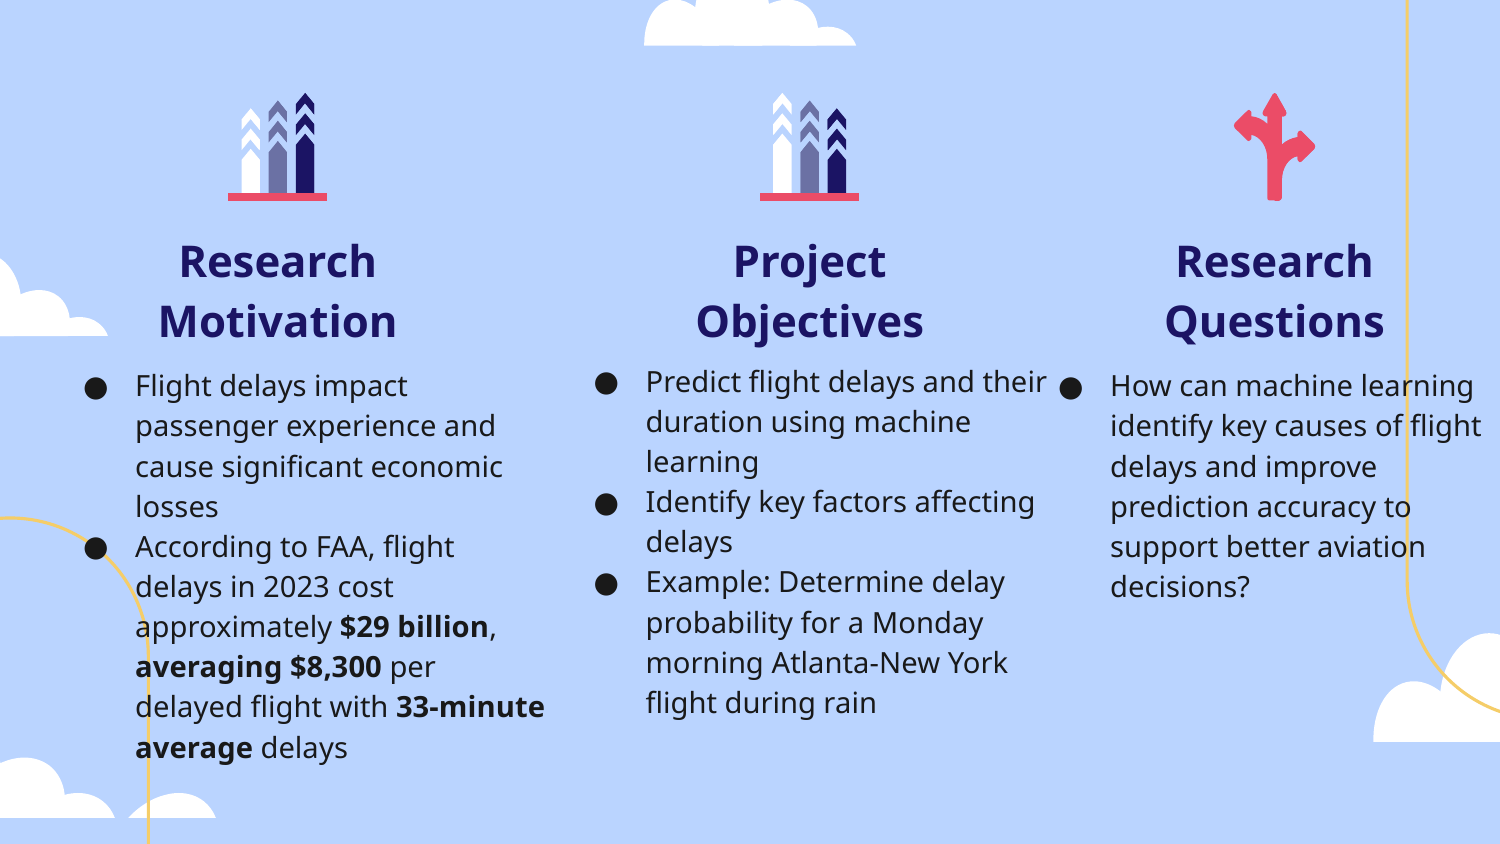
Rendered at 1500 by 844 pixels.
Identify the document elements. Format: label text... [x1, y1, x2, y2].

subtitle Project Objectives [622, 126, 997, 362]
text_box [1233, 92, 1316, 202]
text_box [228, 92, 328, 202]
subtitle Predict flight delays and their duration using machine learning Identify key factors affecting delays Example: Determine delay probability for a Monday morning Atlanta-New York flight during rain [555, 342, 1064, 819]
subtitle How can machine learning identify key causes of flight delays and improve prediction accuracy to support better aviation decisions? [1020, 347, 1500, 814]
subtitle Research Questions [1087, 126, 1462, 362]
subtitle Research Motivation [90, 126, 465, 362]
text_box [760, 92, 860, 202]
subtitle Flight delays impact passenger experience and cause significant economic losses According to FAA, flight delays in 2023 cost approximately $29 billion, averaging $8,300 per delayed flight with 33-minute average delays [45, 347, 555, 814]
